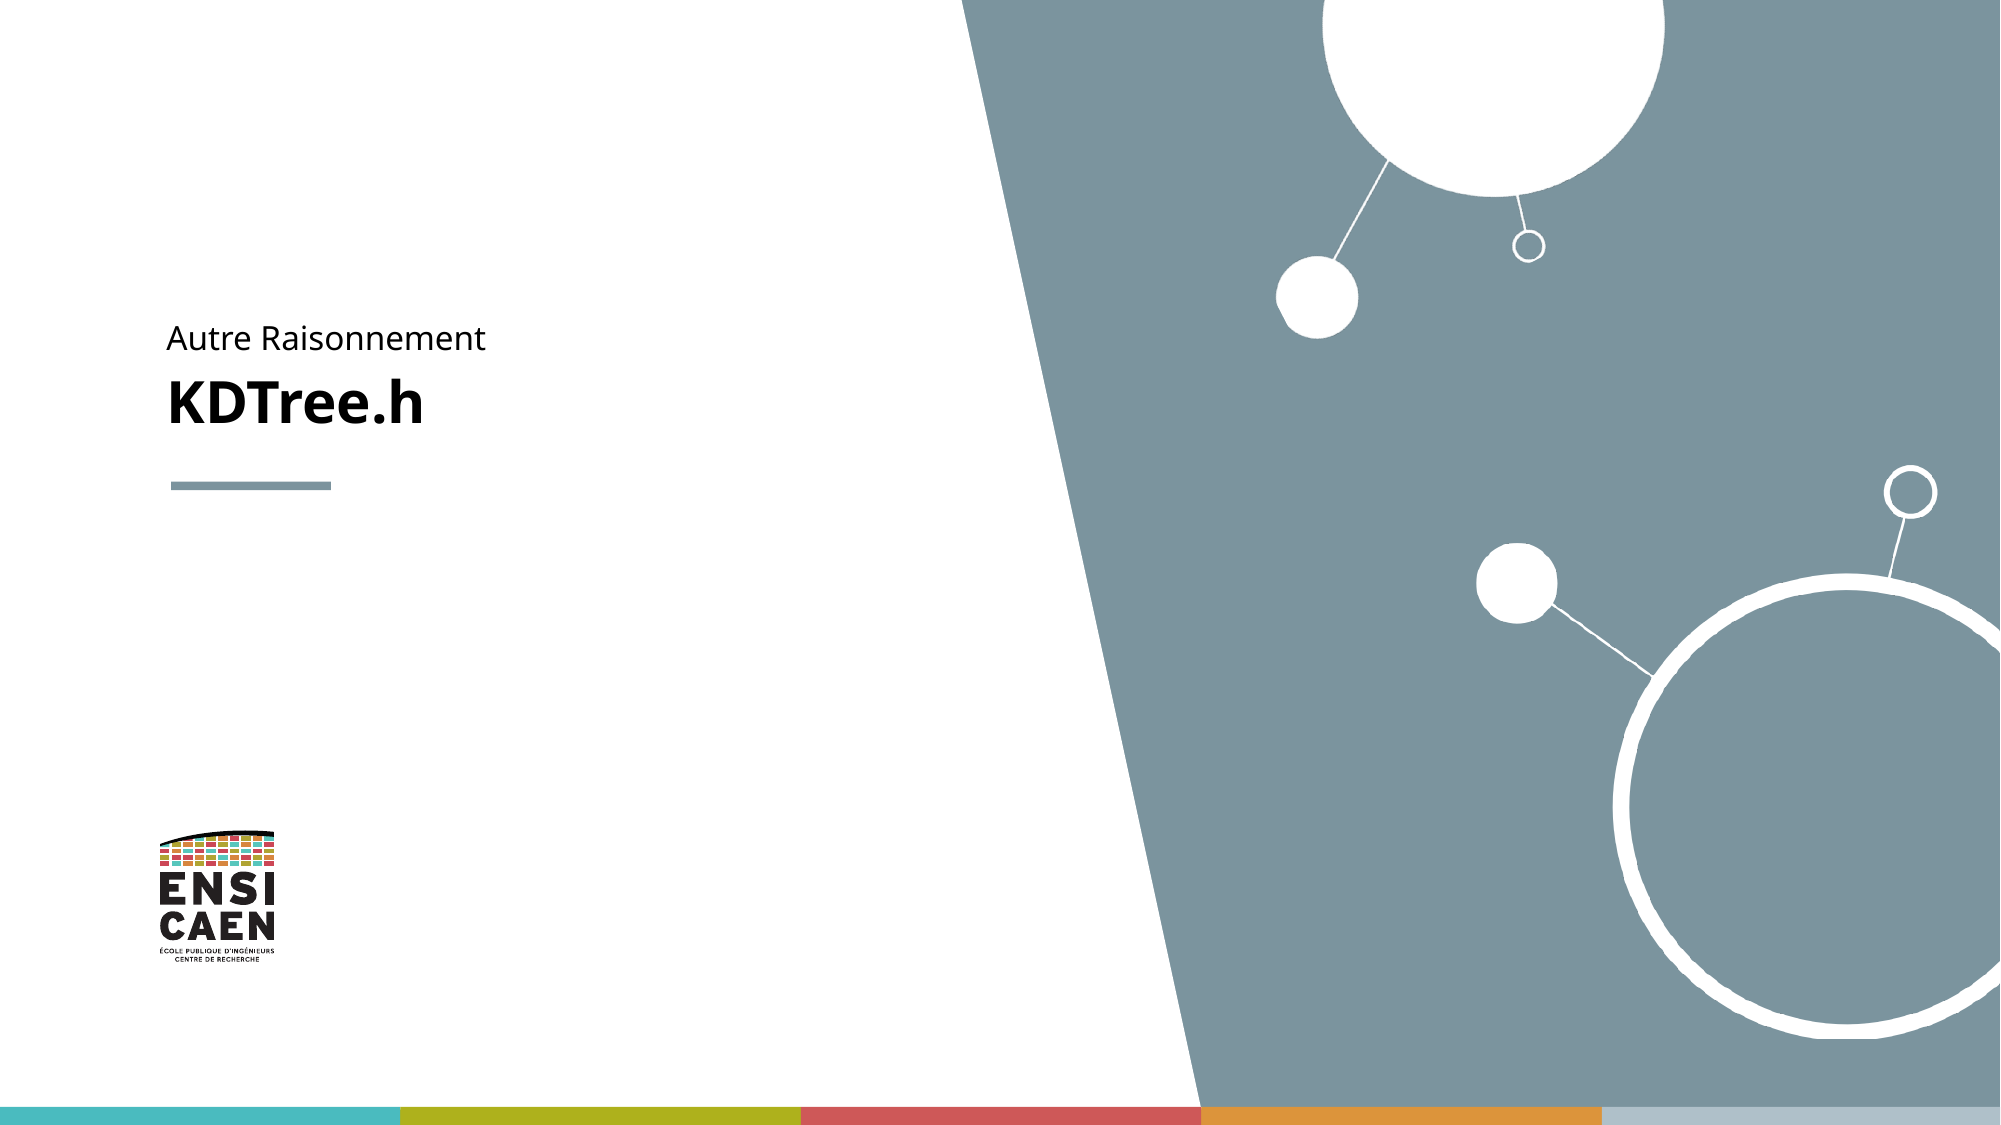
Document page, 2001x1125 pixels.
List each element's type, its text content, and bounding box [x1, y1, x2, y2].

subtitle Autre Raisonnement [151, 309, 687, 360]
list KDTree.h [151, 365, 699, 447]
